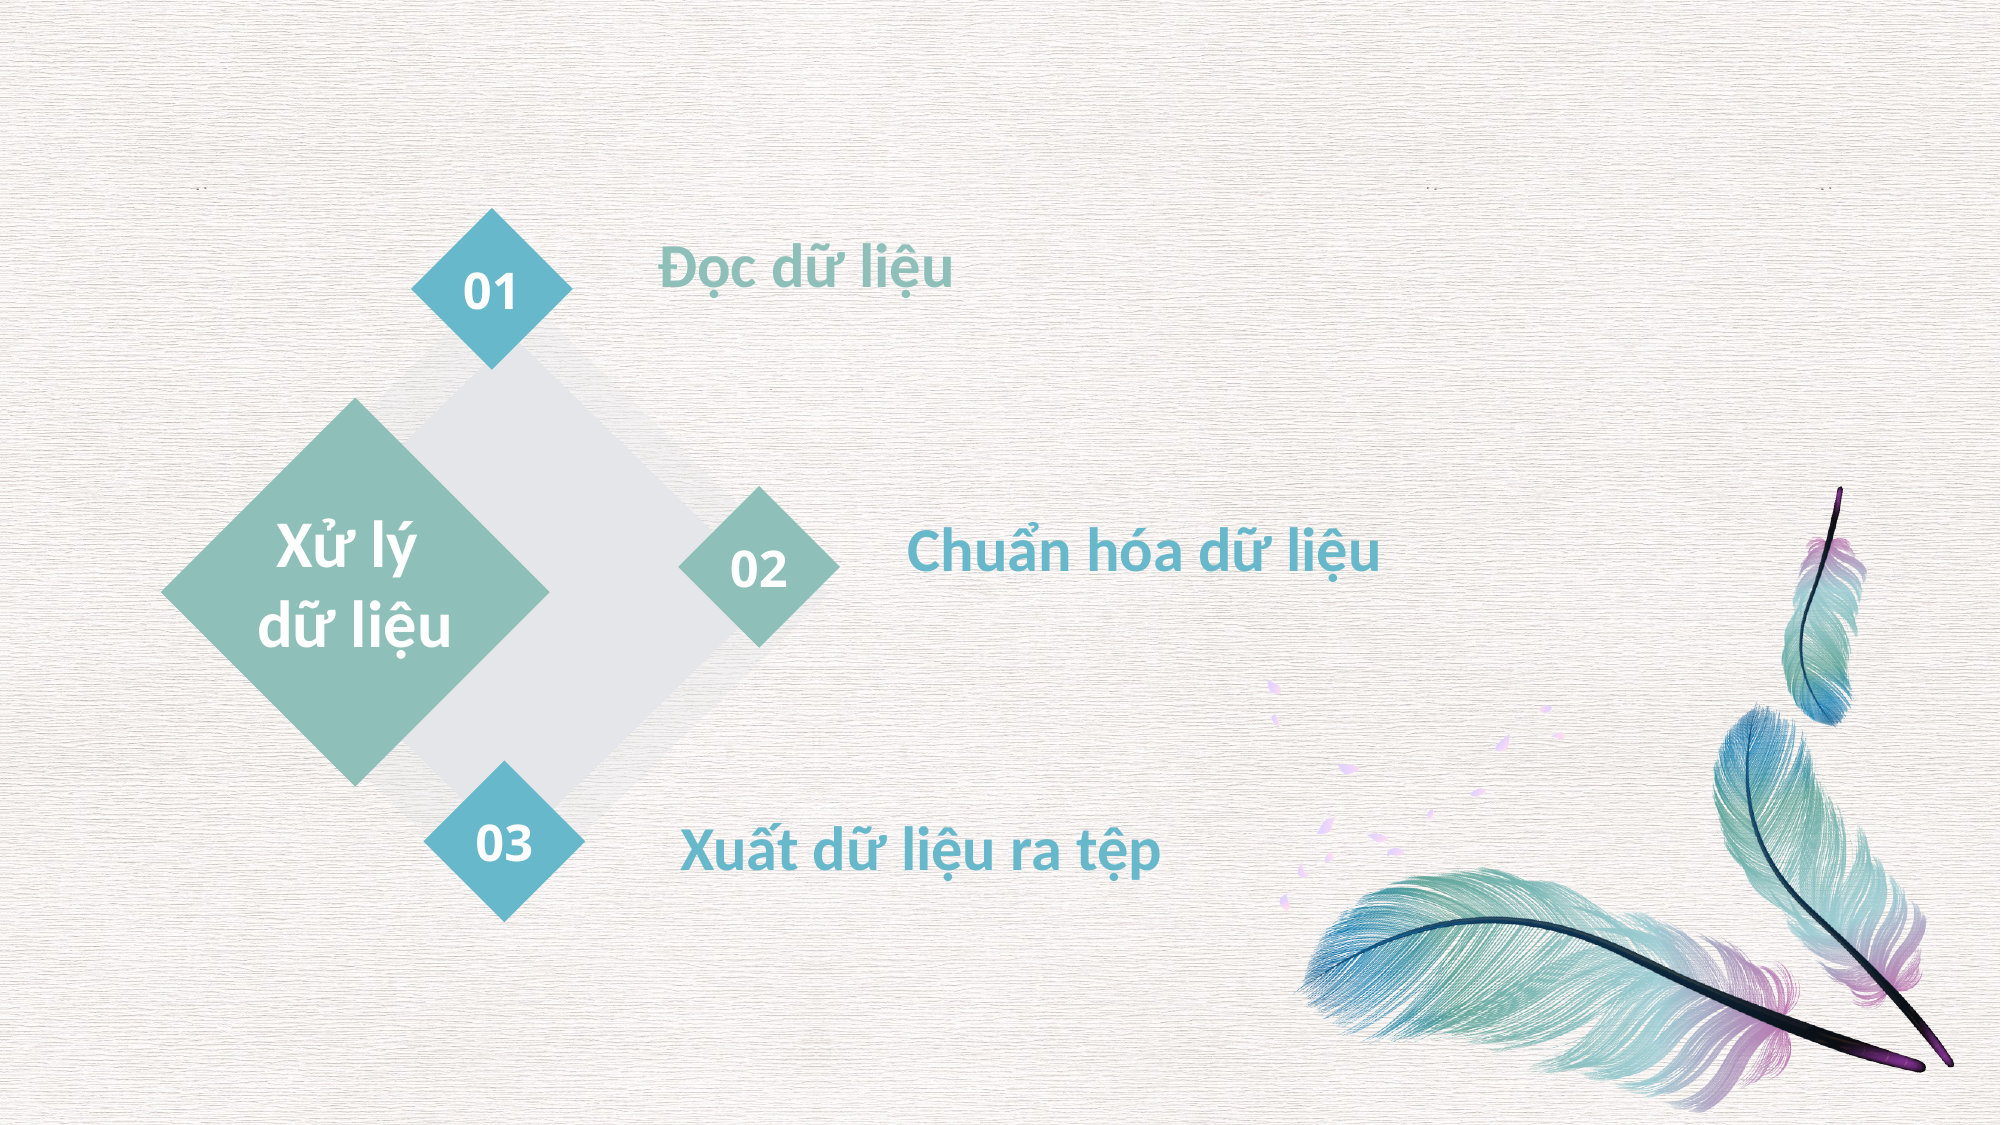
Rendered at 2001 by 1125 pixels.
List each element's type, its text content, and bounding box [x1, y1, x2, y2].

text_box 01 [425, 208, 558, 274]
text_box Xuất dữ liệu ra tệp [834, 848, 1159, 883]
picture [0, 0, 2001, 1125]
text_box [179, 275, 830, 912]
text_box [572, 265, 1136, 328]
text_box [160, 397, 551, 787]
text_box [753, 456, 1387, 585]
